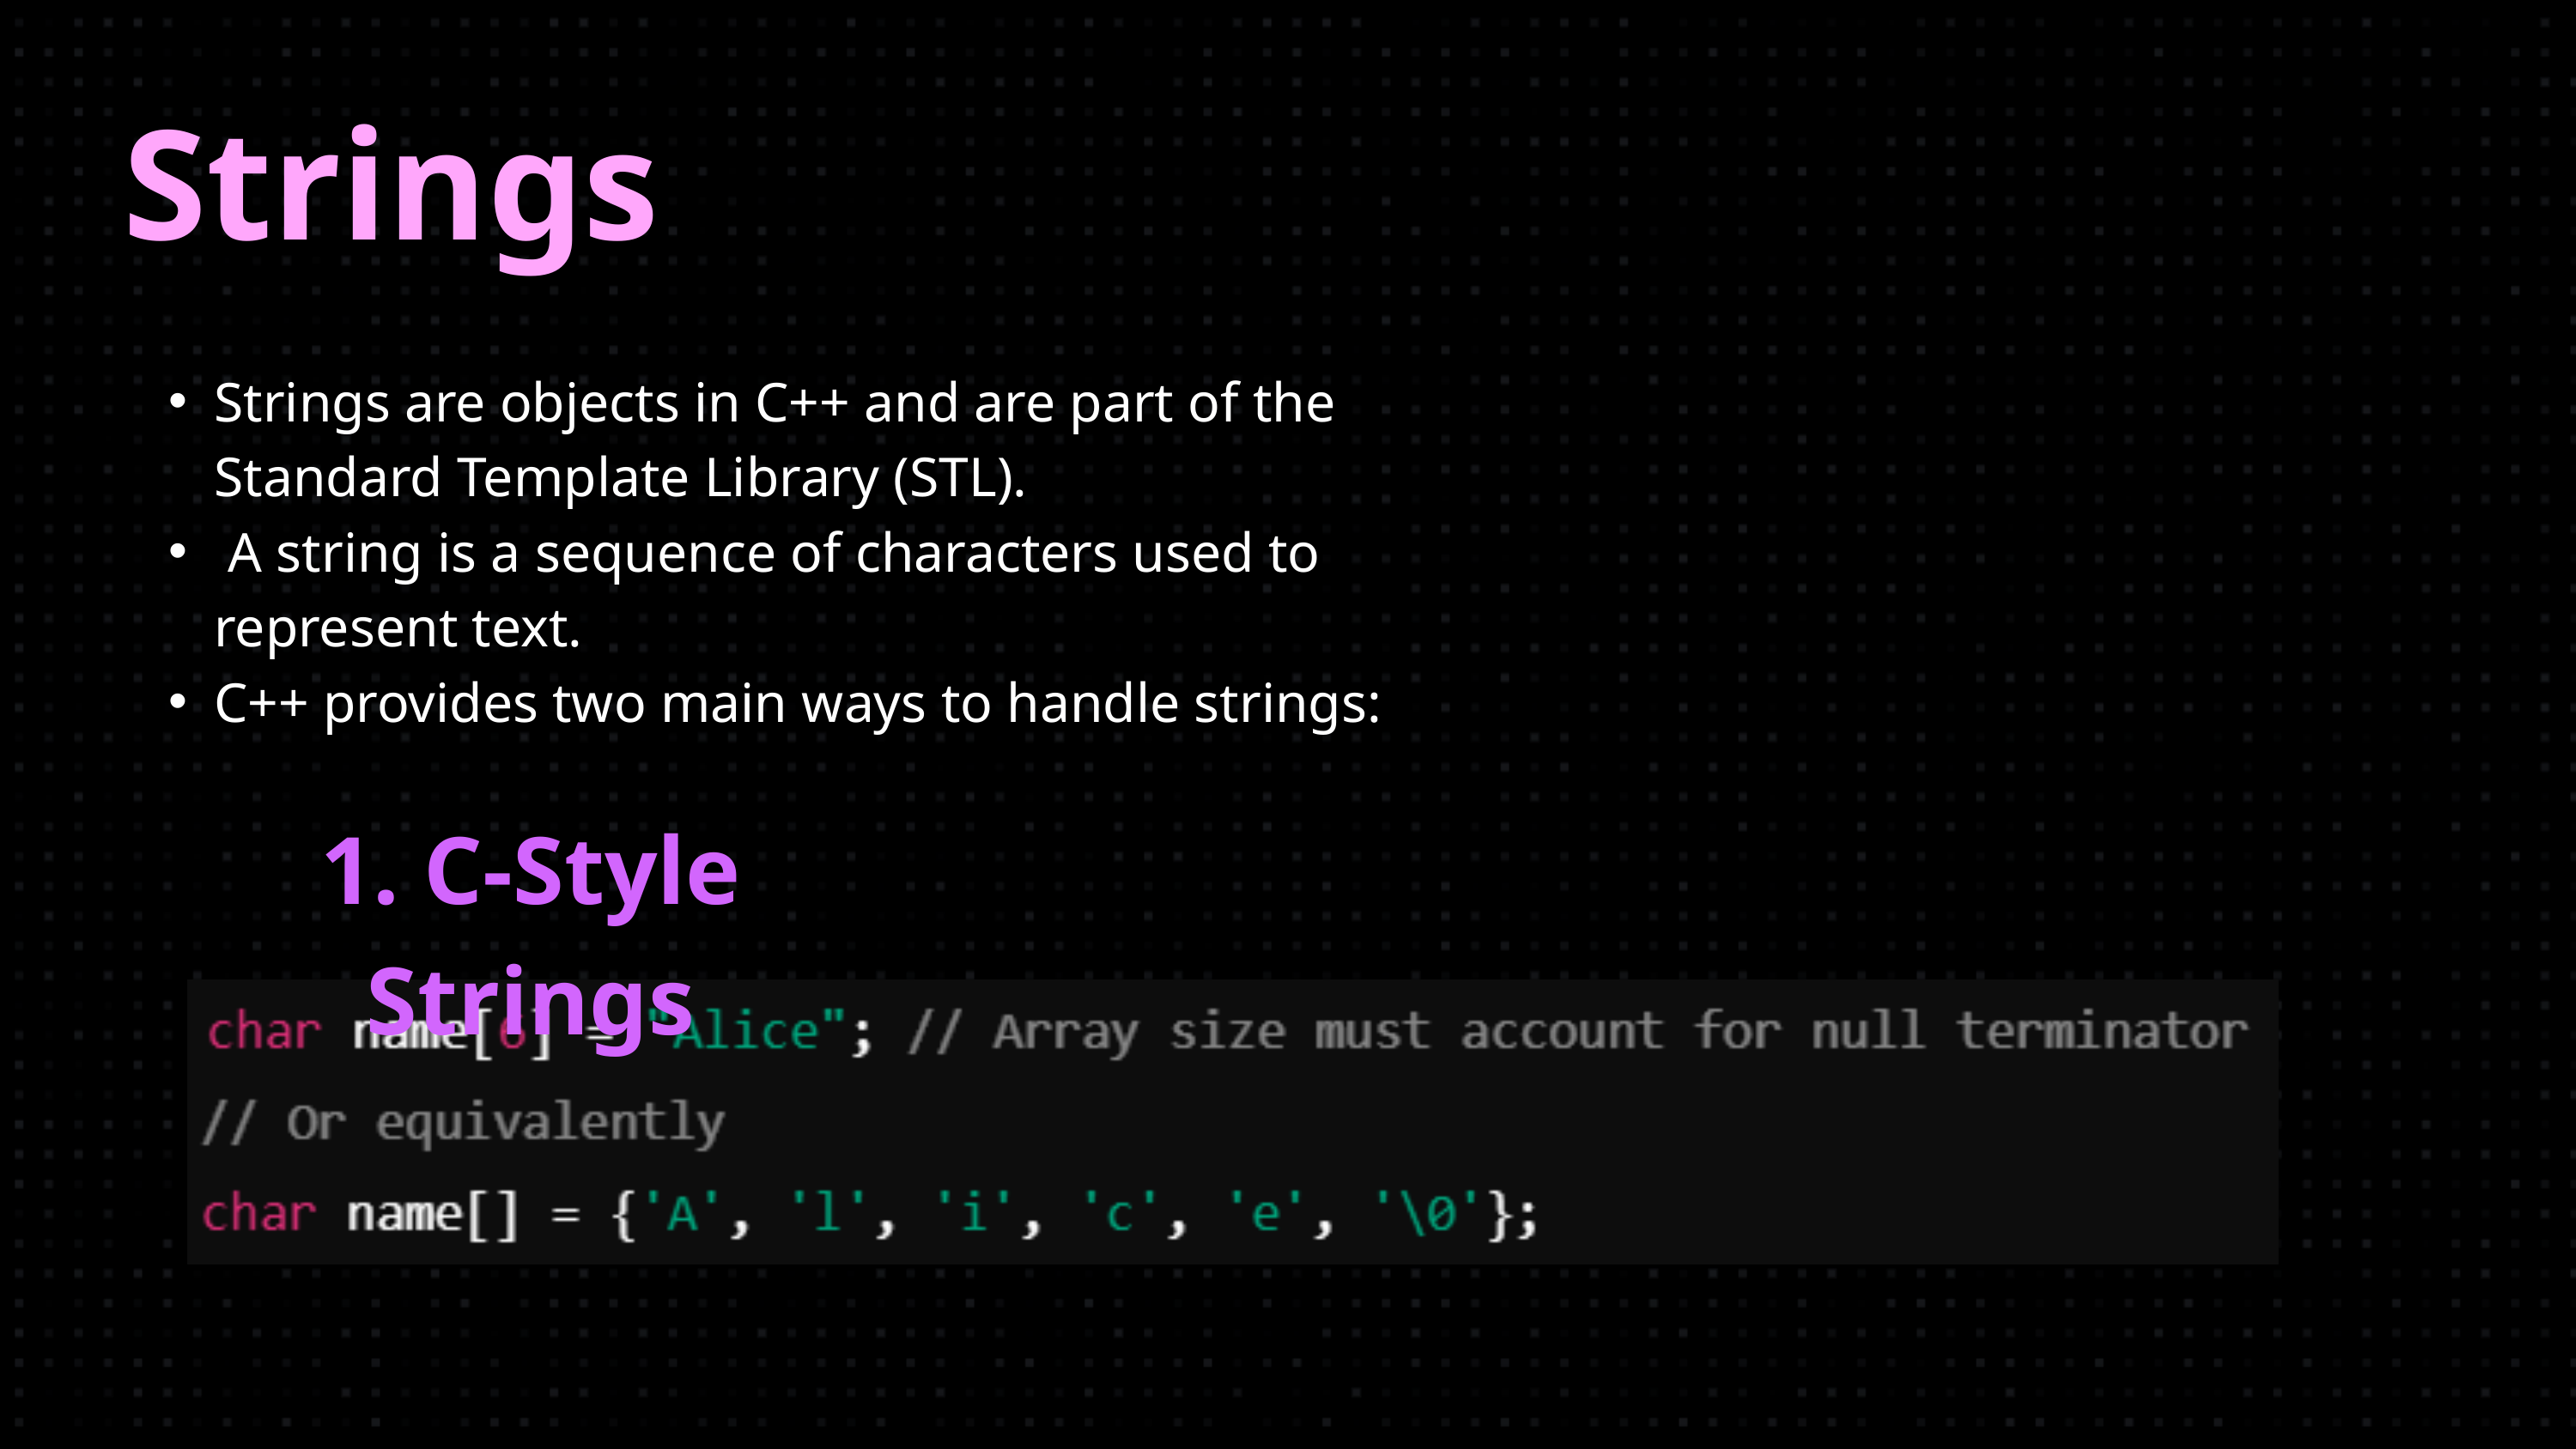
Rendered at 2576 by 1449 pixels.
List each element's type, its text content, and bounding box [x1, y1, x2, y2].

text_box 1. C-Style Strings [144, 792, 917, 1054]
text_box [0, 0, 2576, 1449]
text_box [186, 979, 2279, 1265]
text_box Strings [123, 57, 685, 270]
text_box Strings are objects in C++ and are part of the Standard Template Library (STL). A string is a sequence of characters used to represent text. C++ provides two main ways to handle strings: [123, 357, 1476, 809]
